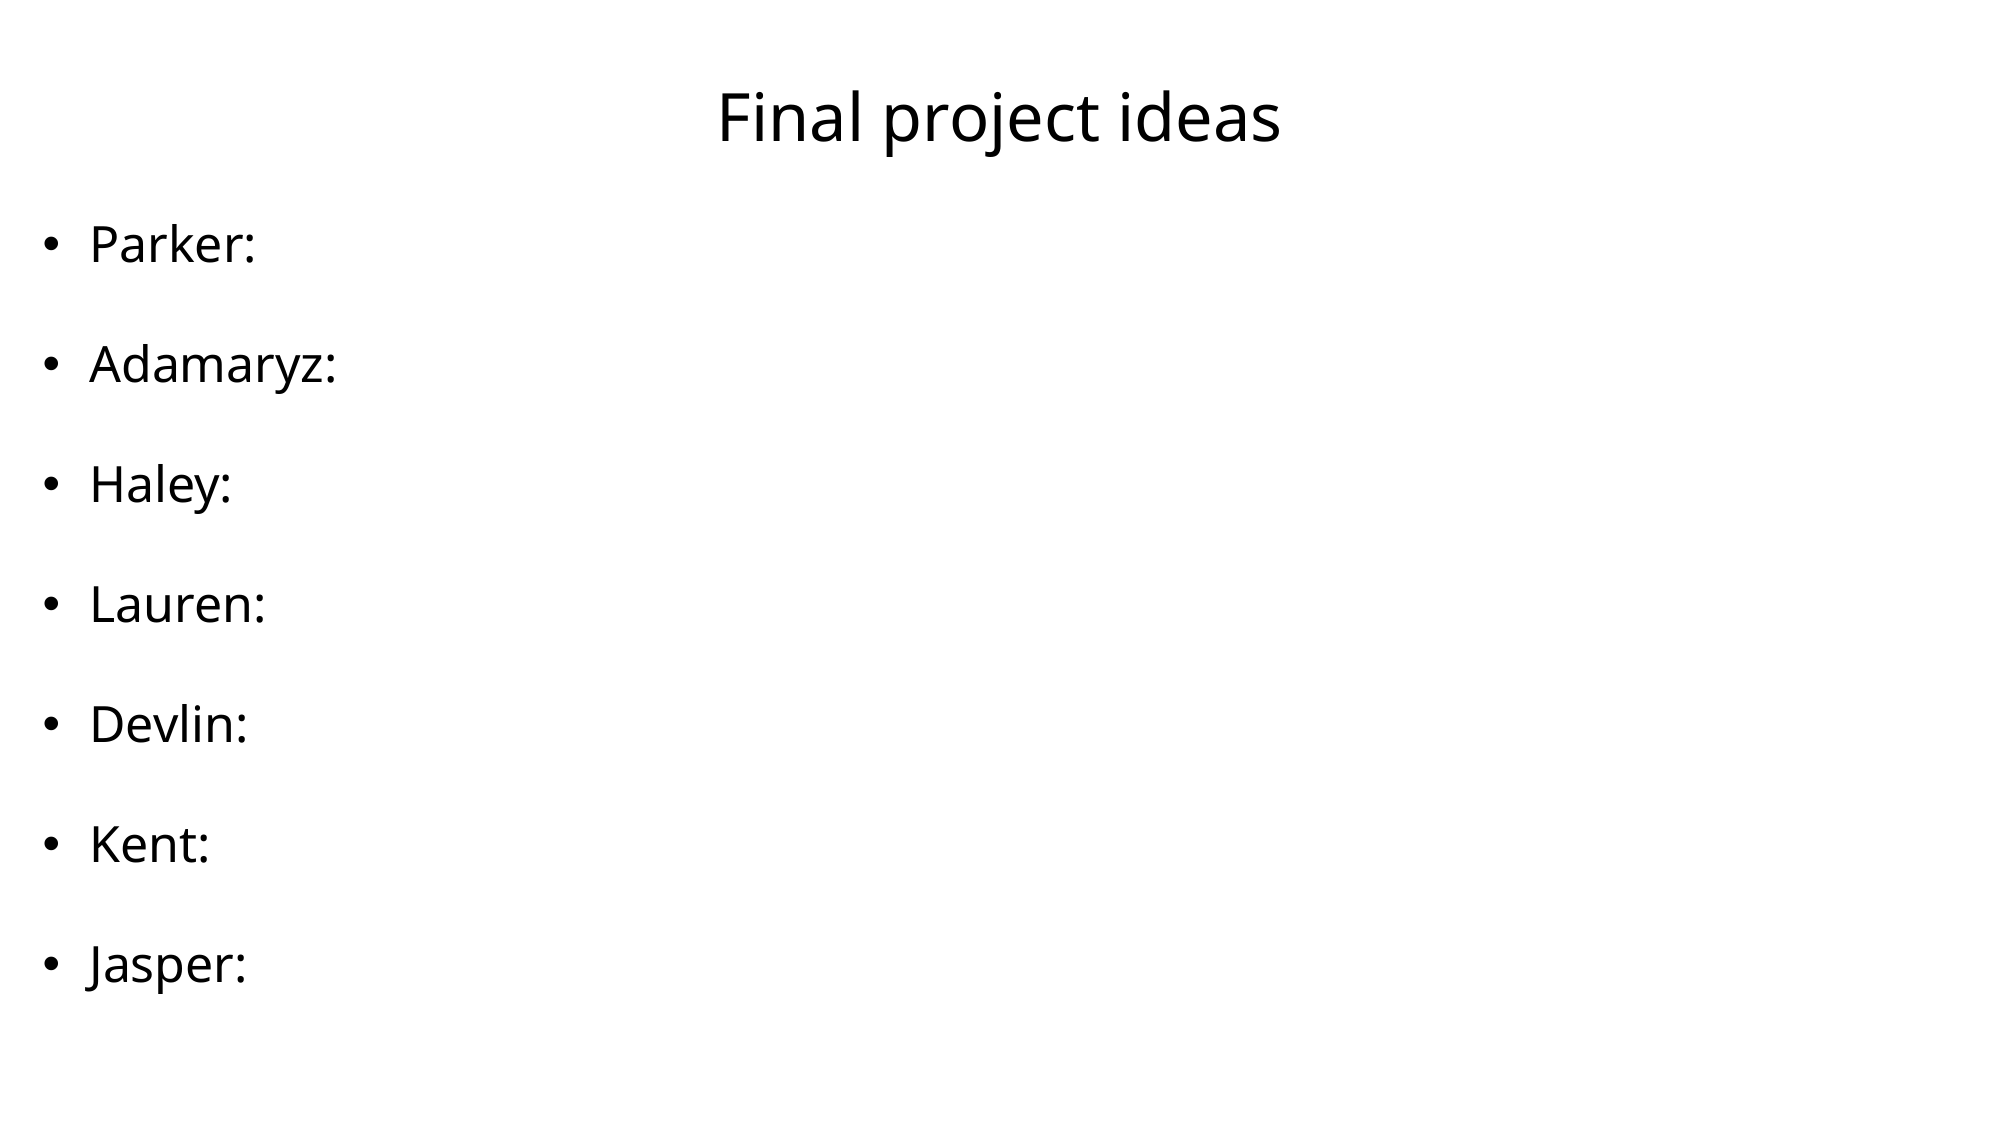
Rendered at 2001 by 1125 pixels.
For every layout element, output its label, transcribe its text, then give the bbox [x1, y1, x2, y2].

text_box Final project ideas [204, 34, 1795, 175]
text_box Parker: Adamaryz: Haley: Lauren: Devlin: Kent: Jasper: [27, 205, 1981, 1001]
